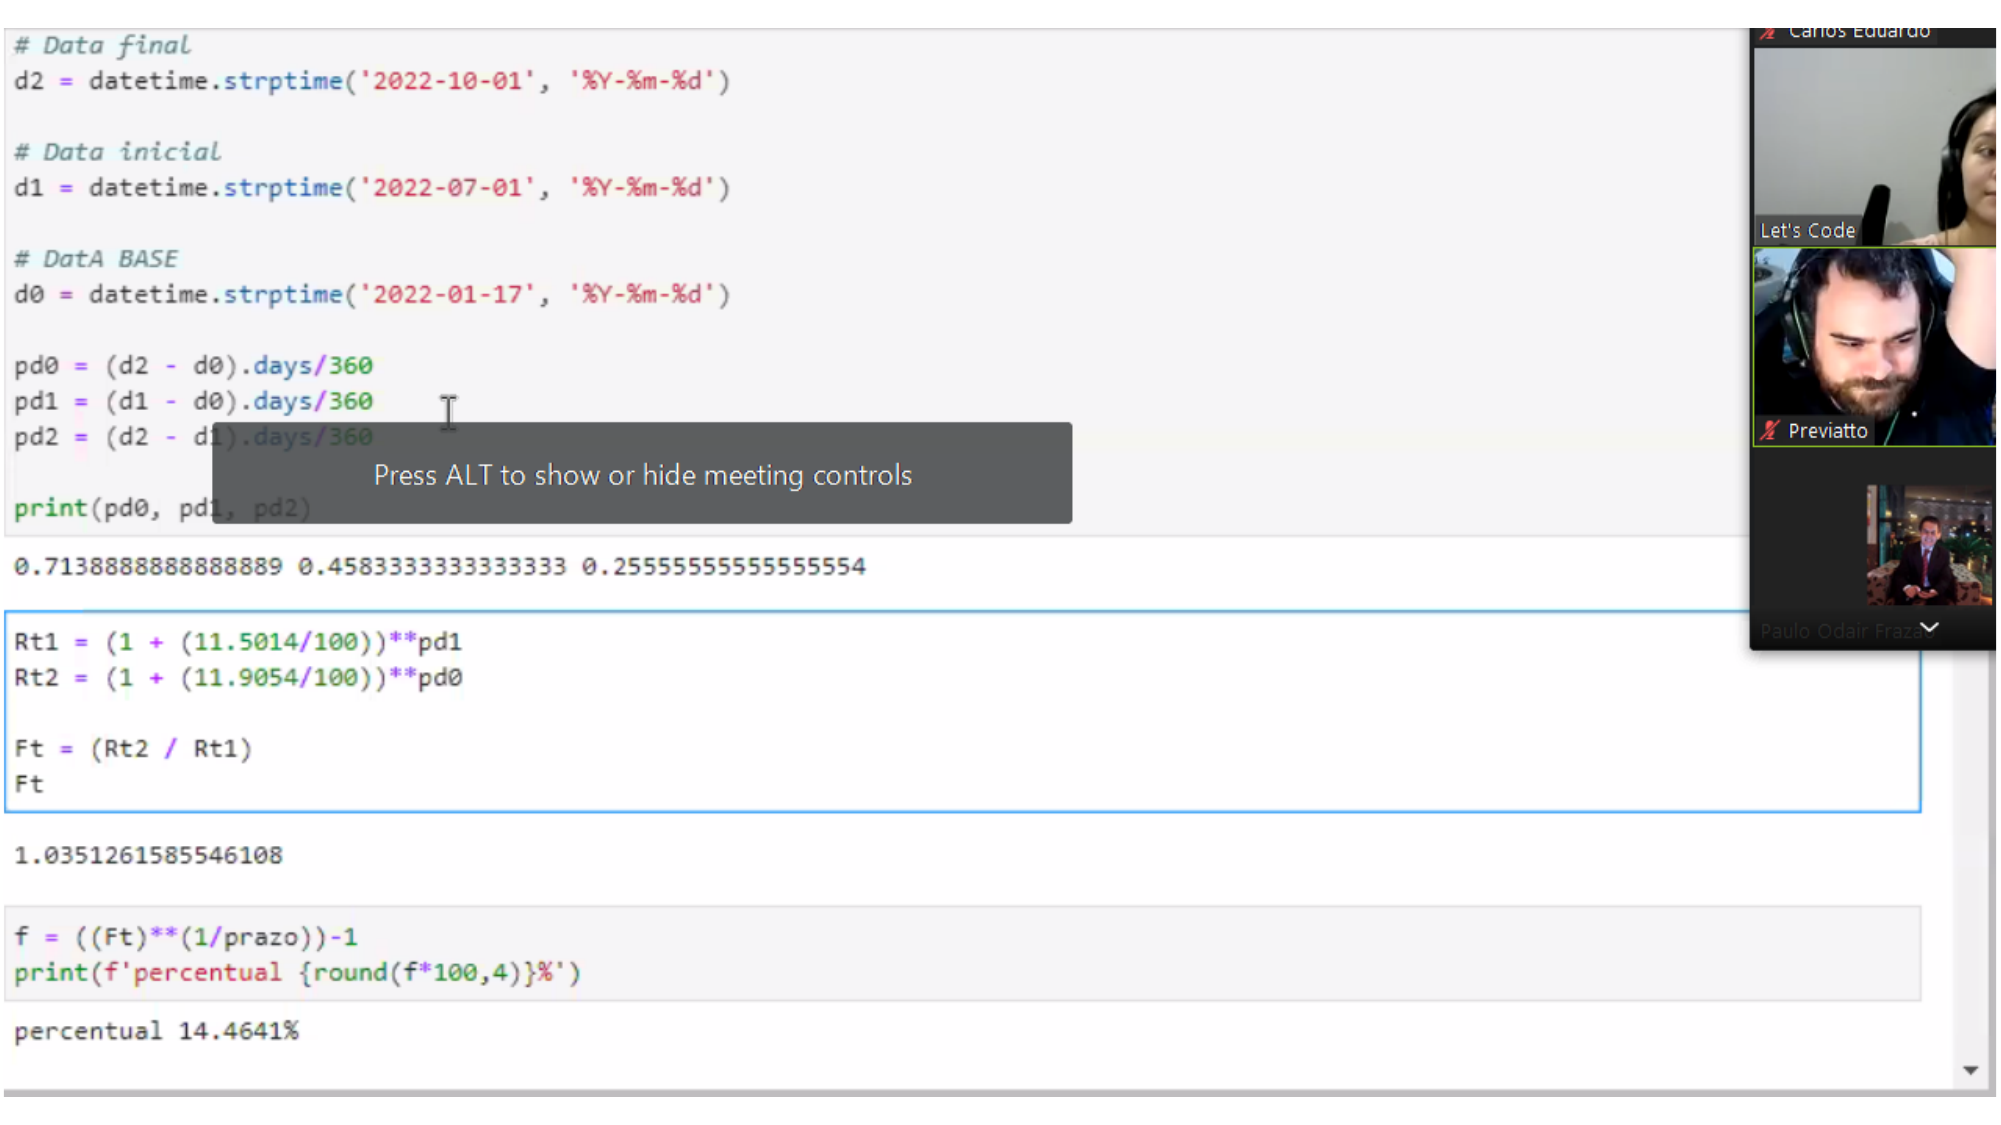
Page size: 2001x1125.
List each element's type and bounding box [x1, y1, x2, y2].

text_box [3, 28, 1996, 1097]
